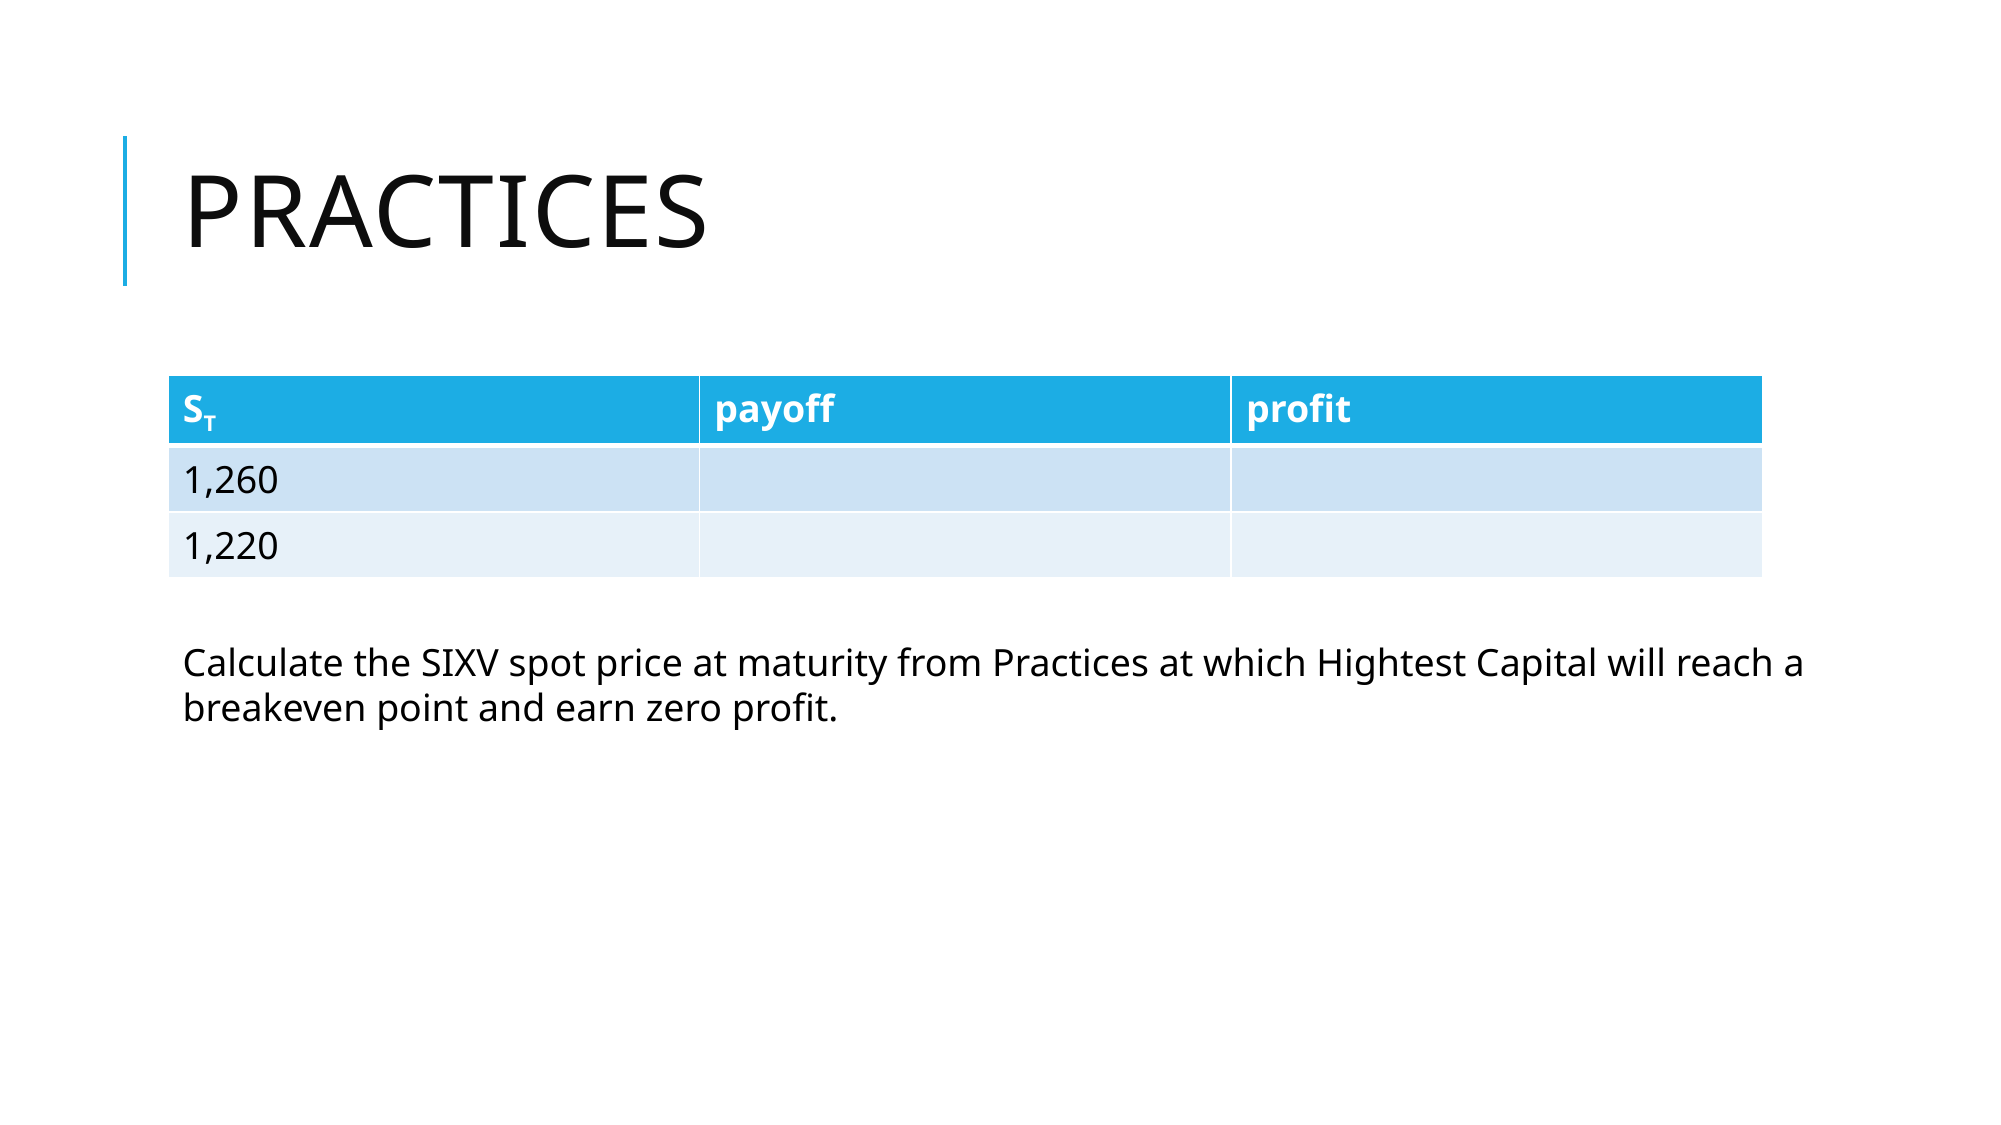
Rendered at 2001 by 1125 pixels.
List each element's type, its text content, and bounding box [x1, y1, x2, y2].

table_cell [700, 448, 1230, 511]
text_box Calculate the SIXV spot price at maturity from Practices at which Hightest Capital will reach a breakeven point and earn zero profit. [167, 631, 1832, 782]
table_cell [1232, 513, 1762, 577]
table_header ST [169, 376, 699, 443]
table_header profit [1232, 376, 1762, 443]
title Practices [168, 96, 1763, 342]
table_header payoff [700, 376, 1230, 443]
table_cell 1,220 [169, 513, 699, 577]
table_cell [1232, 448, 1762, 511]
table_cell 1,260 [169, 448, 699, 511]
table_cell [700, 513, 1230, 577]
